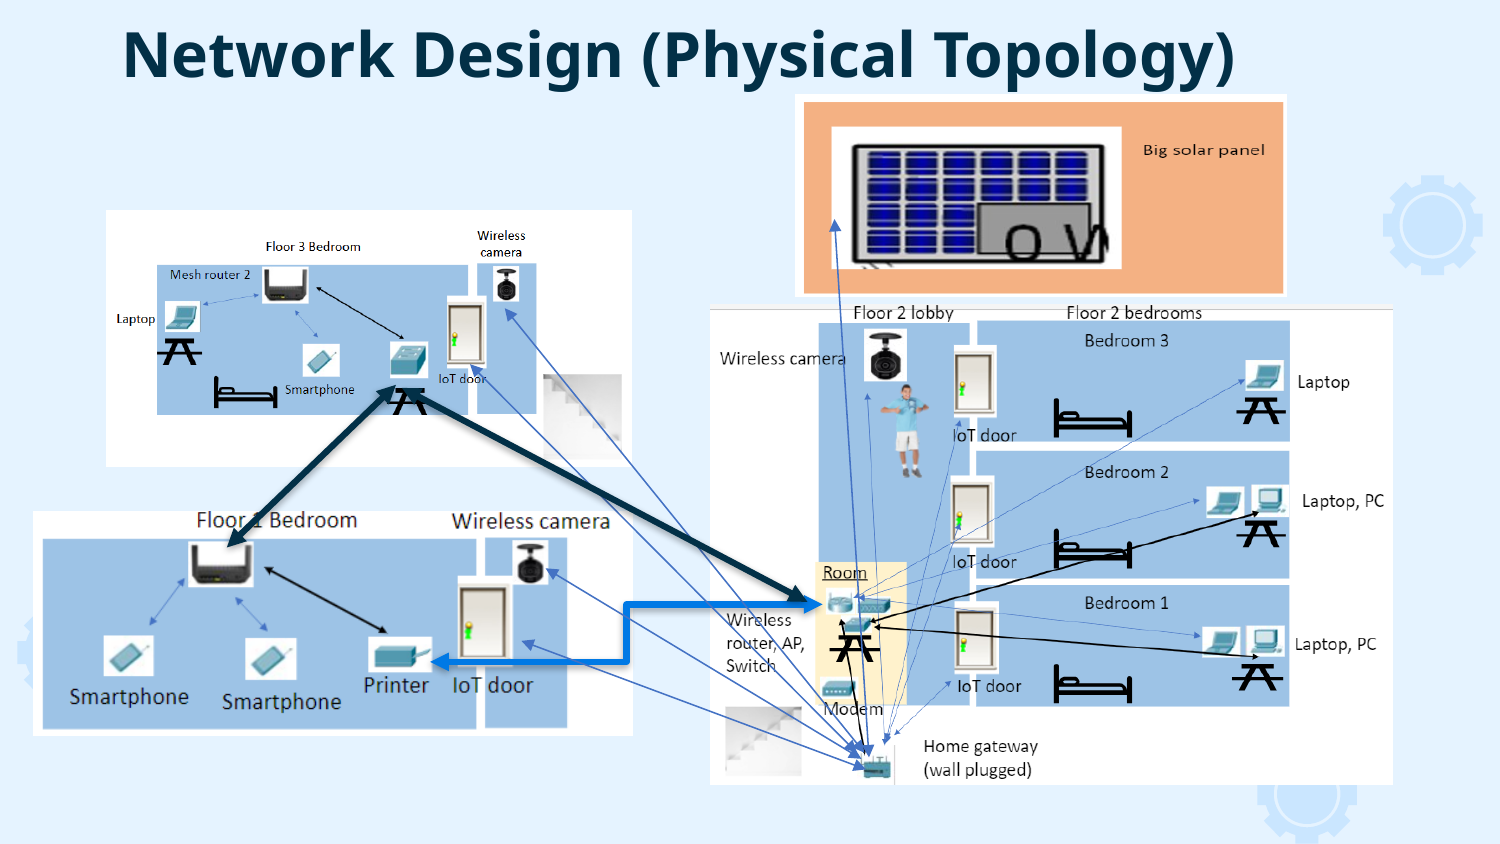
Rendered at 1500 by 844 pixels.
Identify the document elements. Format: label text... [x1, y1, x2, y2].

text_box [33, 94, 1393, 786]
title Network Design (Physical Topology) [106, 0, 1370, 93]
